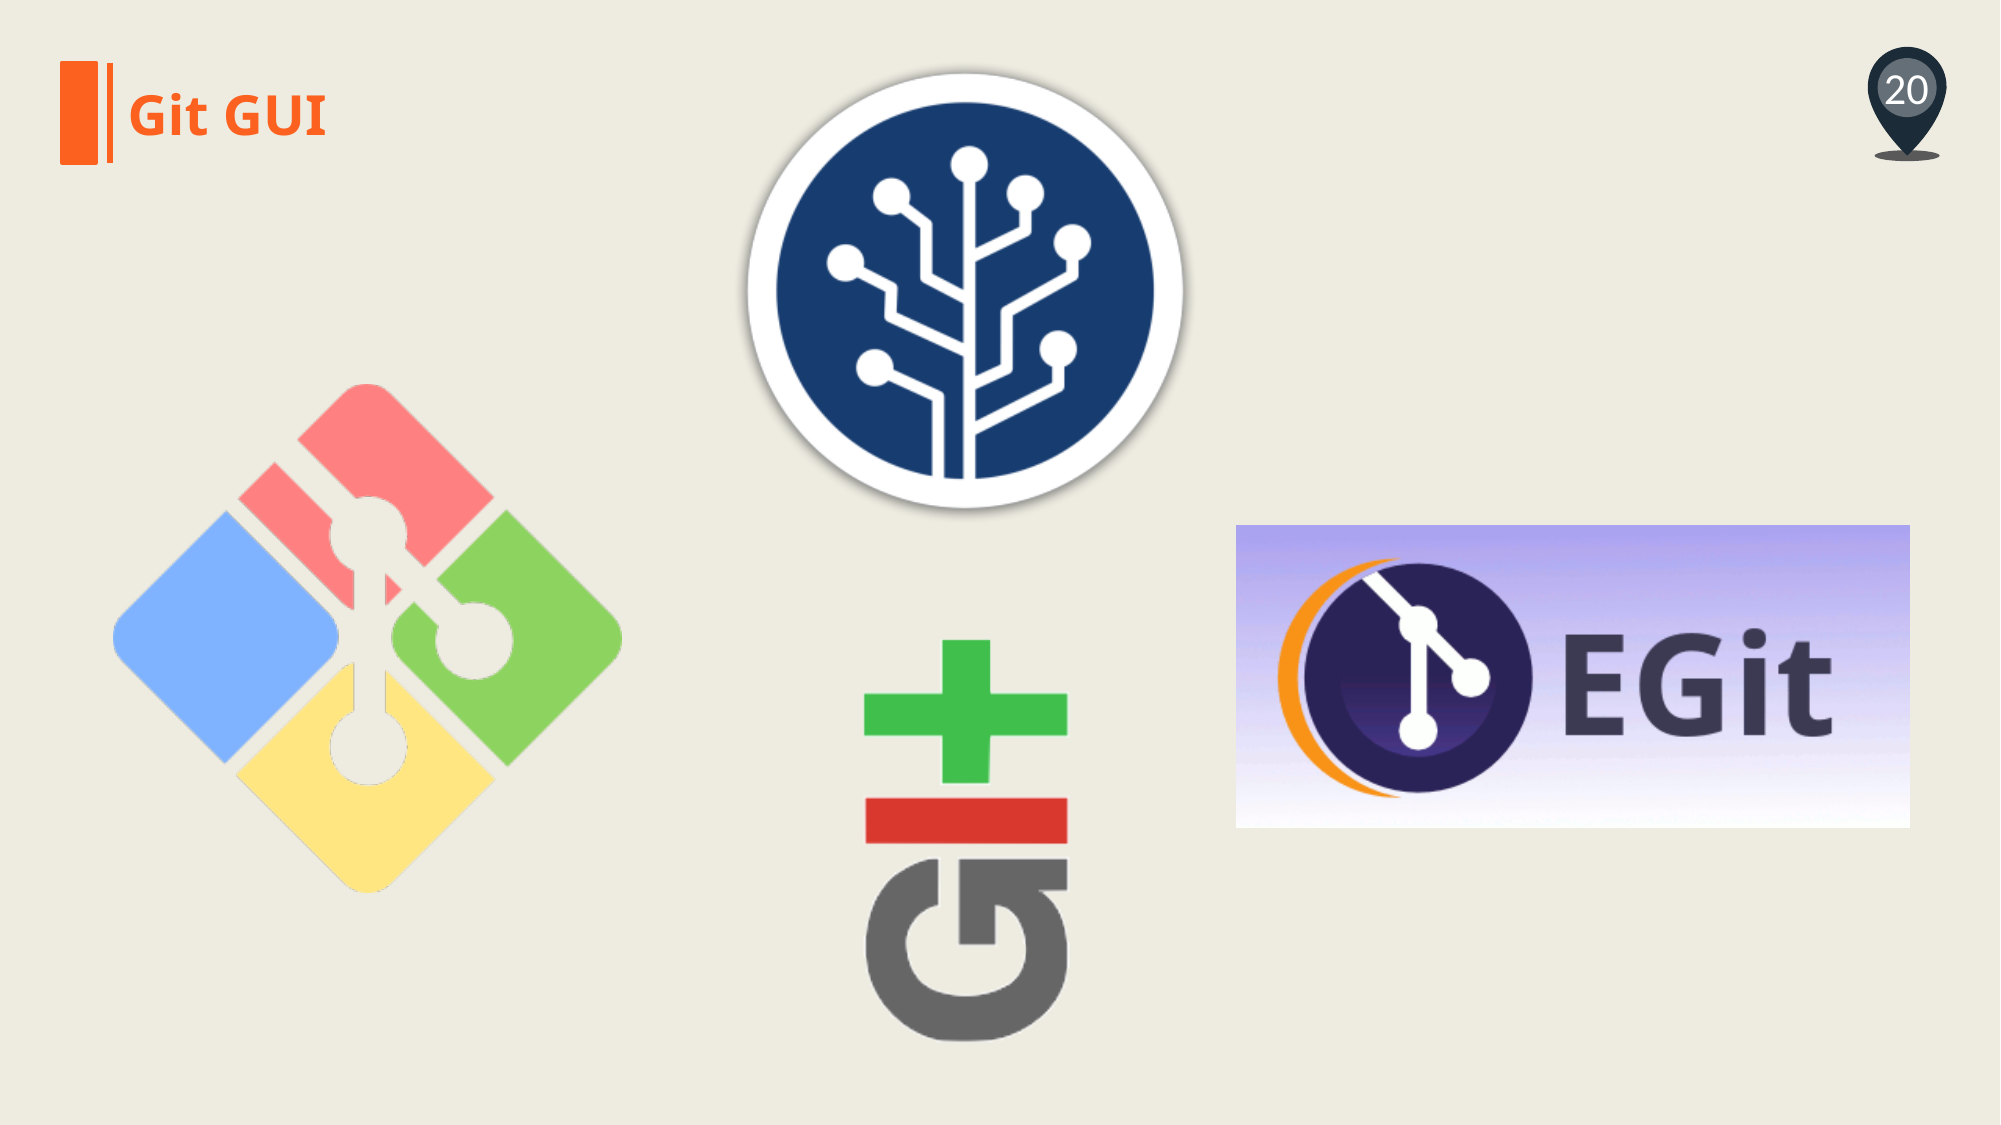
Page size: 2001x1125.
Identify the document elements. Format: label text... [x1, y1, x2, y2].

picture [731, 56, 1201, 527]
picture [1235, 525, 1910, 828]
text_box [60, 61, 98, 165]
text_box Git GUI [115, 72, 726, 154]
picture [860, 638, 1072, 1048]
slide_number 20 [1673, 57, 2000, 118]
picture [113, 384, 622, 893]
